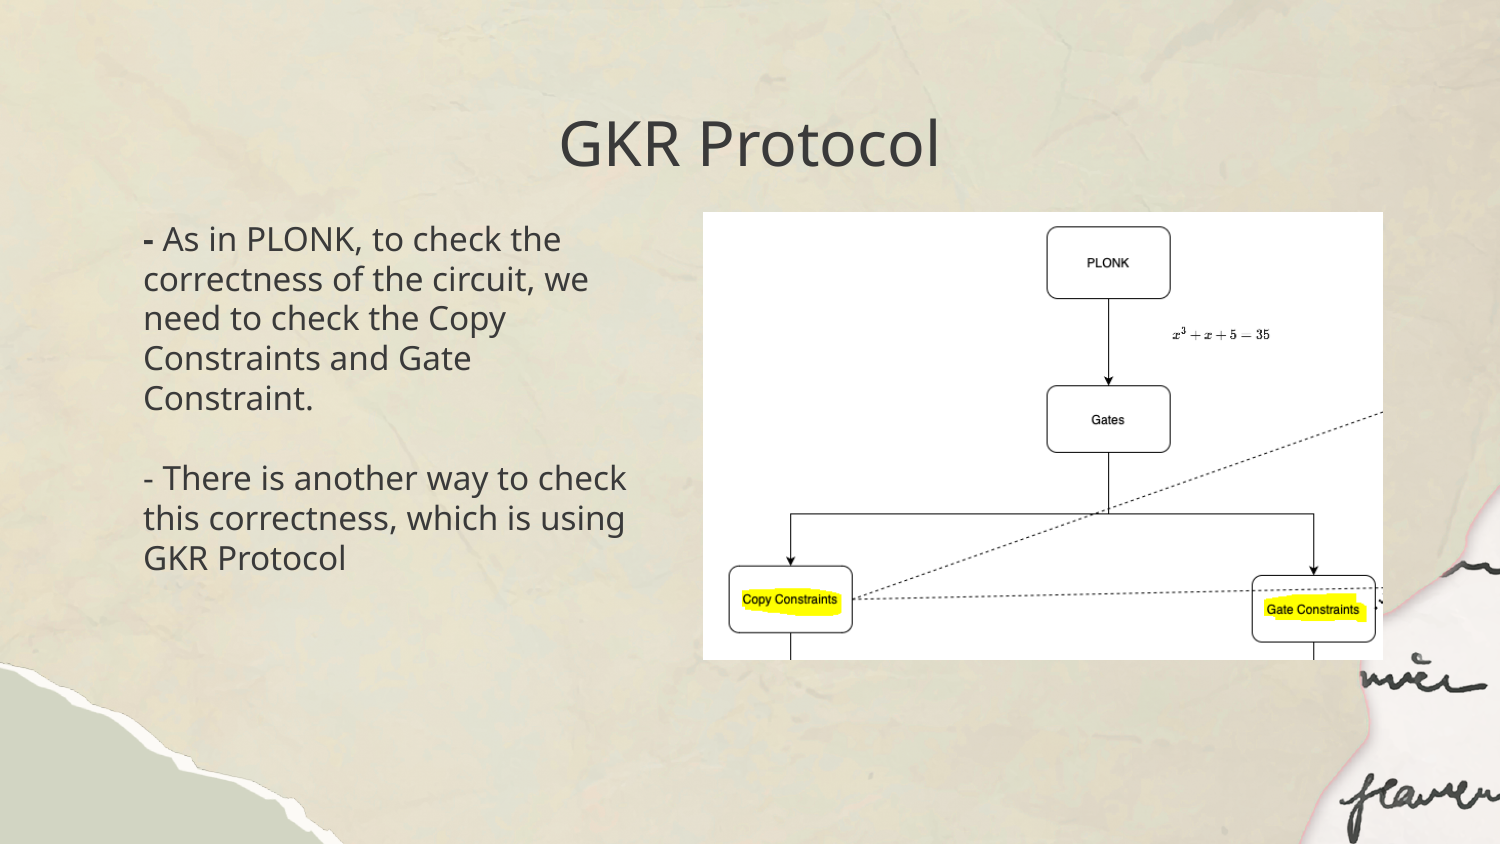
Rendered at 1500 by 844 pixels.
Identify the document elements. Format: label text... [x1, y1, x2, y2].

picture [0, 0, 1500, 844]
text_box - As in PLONK, to check the correctness of the circuit, we need to check the Copy Constraints and Gate Constraint. - There is another way to check this correctness, which is using GKR Protocol [128, 202, 664, 725]
title GKR Protocol [116, 88, 1383, 186]
